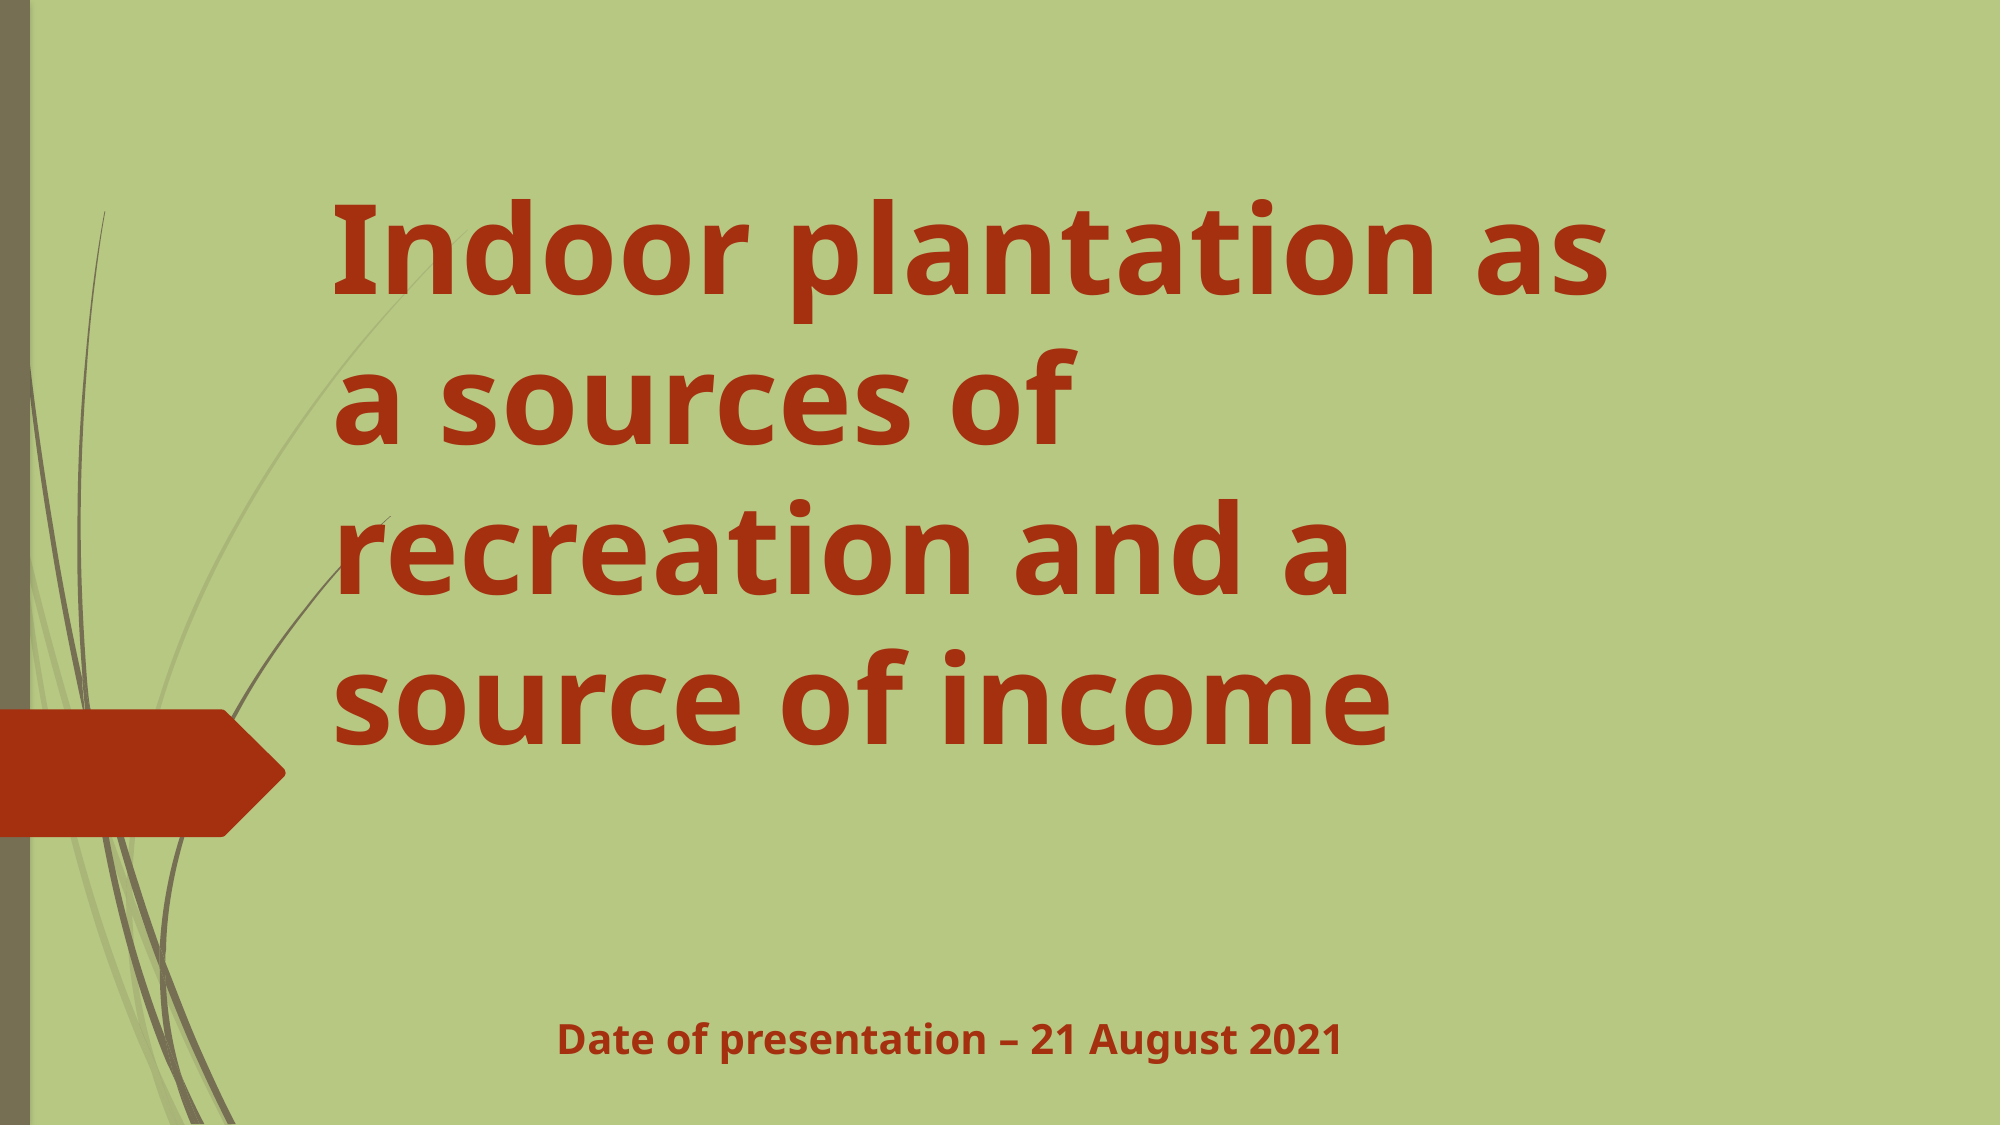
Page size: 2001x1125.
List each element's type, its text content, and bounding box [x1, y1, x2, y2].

text_box Indoor plantation as a sources of recreation and a source of income [316, 162, 1684, 777]
text_box Date of presentation – 21 August 2021 [541, 1005, 1459, 1070]
